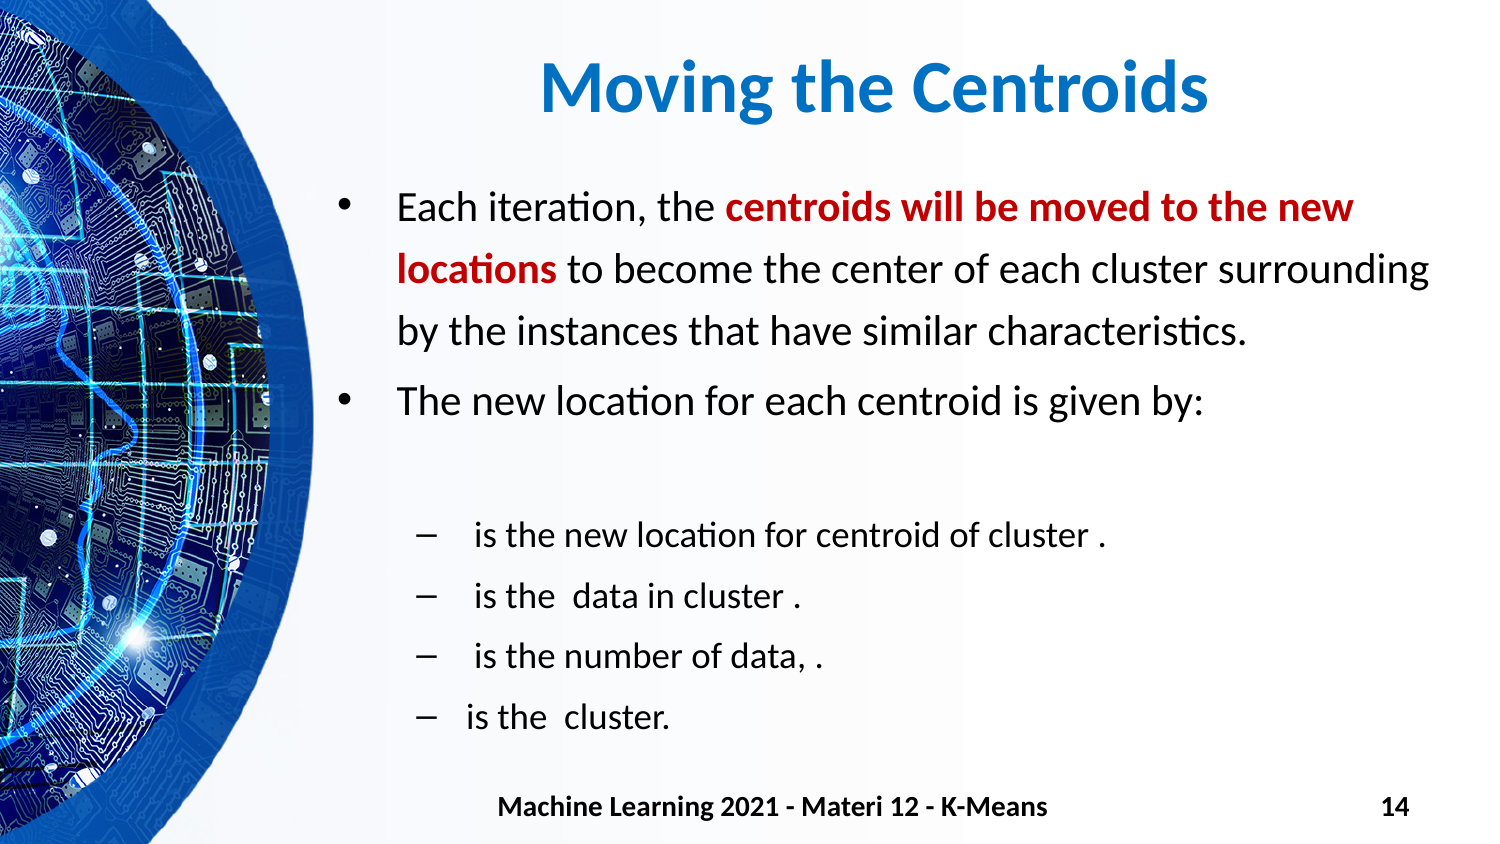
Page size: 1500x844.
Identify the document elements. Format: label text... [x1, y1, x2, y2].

title Moving the Centroids [324, 23, 1425, 143]
picture [0, 0, 1500, 844]
slide_number 14 [1194, 782, 1425, 827]
footer Machine Learning 2021 - Materi 12 - K-Means [351, 782, 1194, 827]
